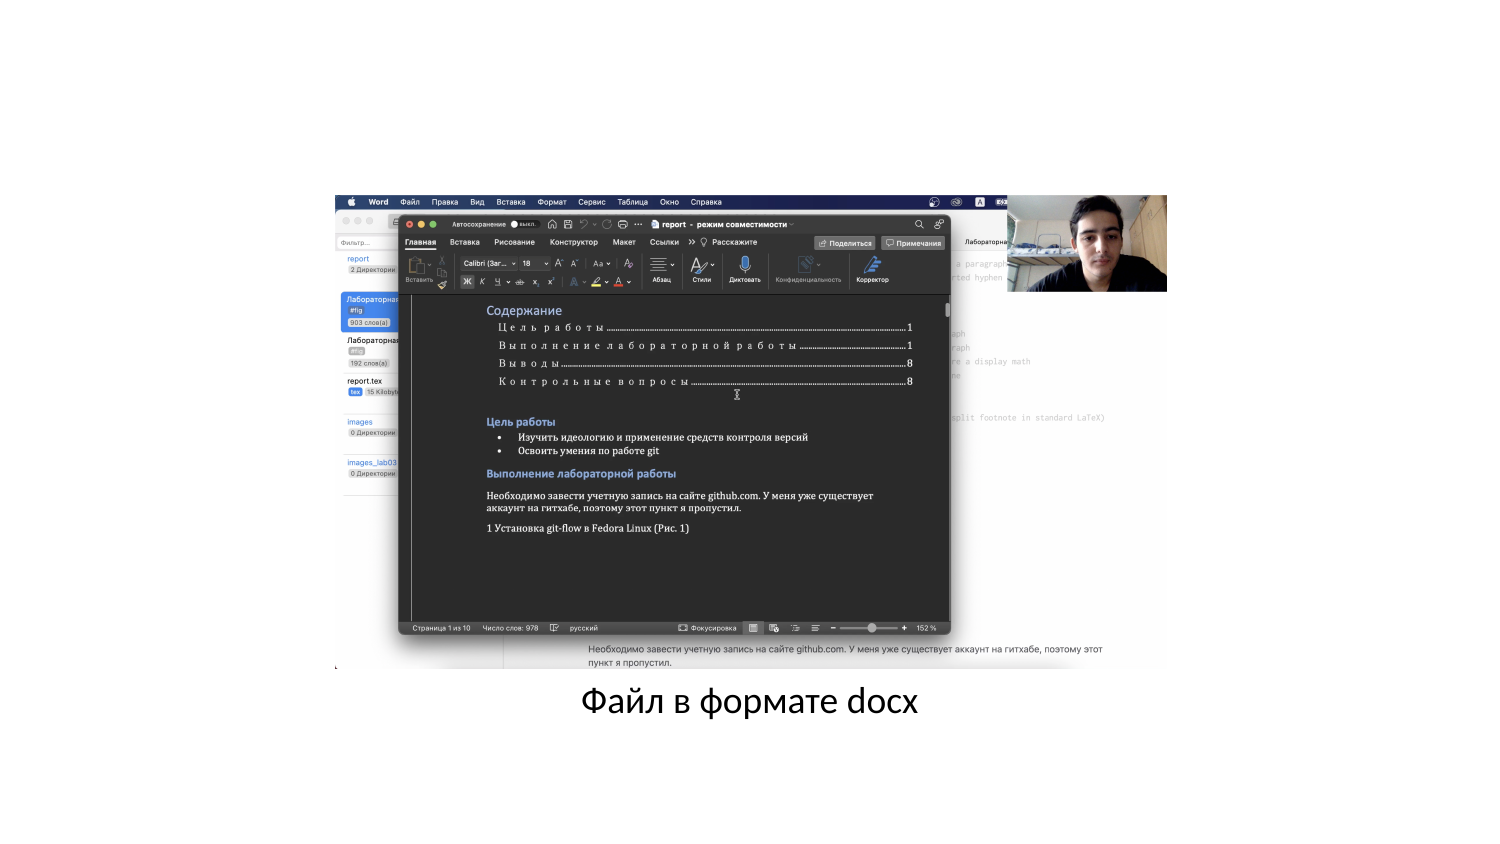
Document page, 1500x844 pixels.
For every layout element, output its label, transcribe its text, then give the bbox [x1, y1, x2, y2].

picture [335, 195, 1167, 669]
text_box Файл в формате docx [74, 668, 1425, 753]
